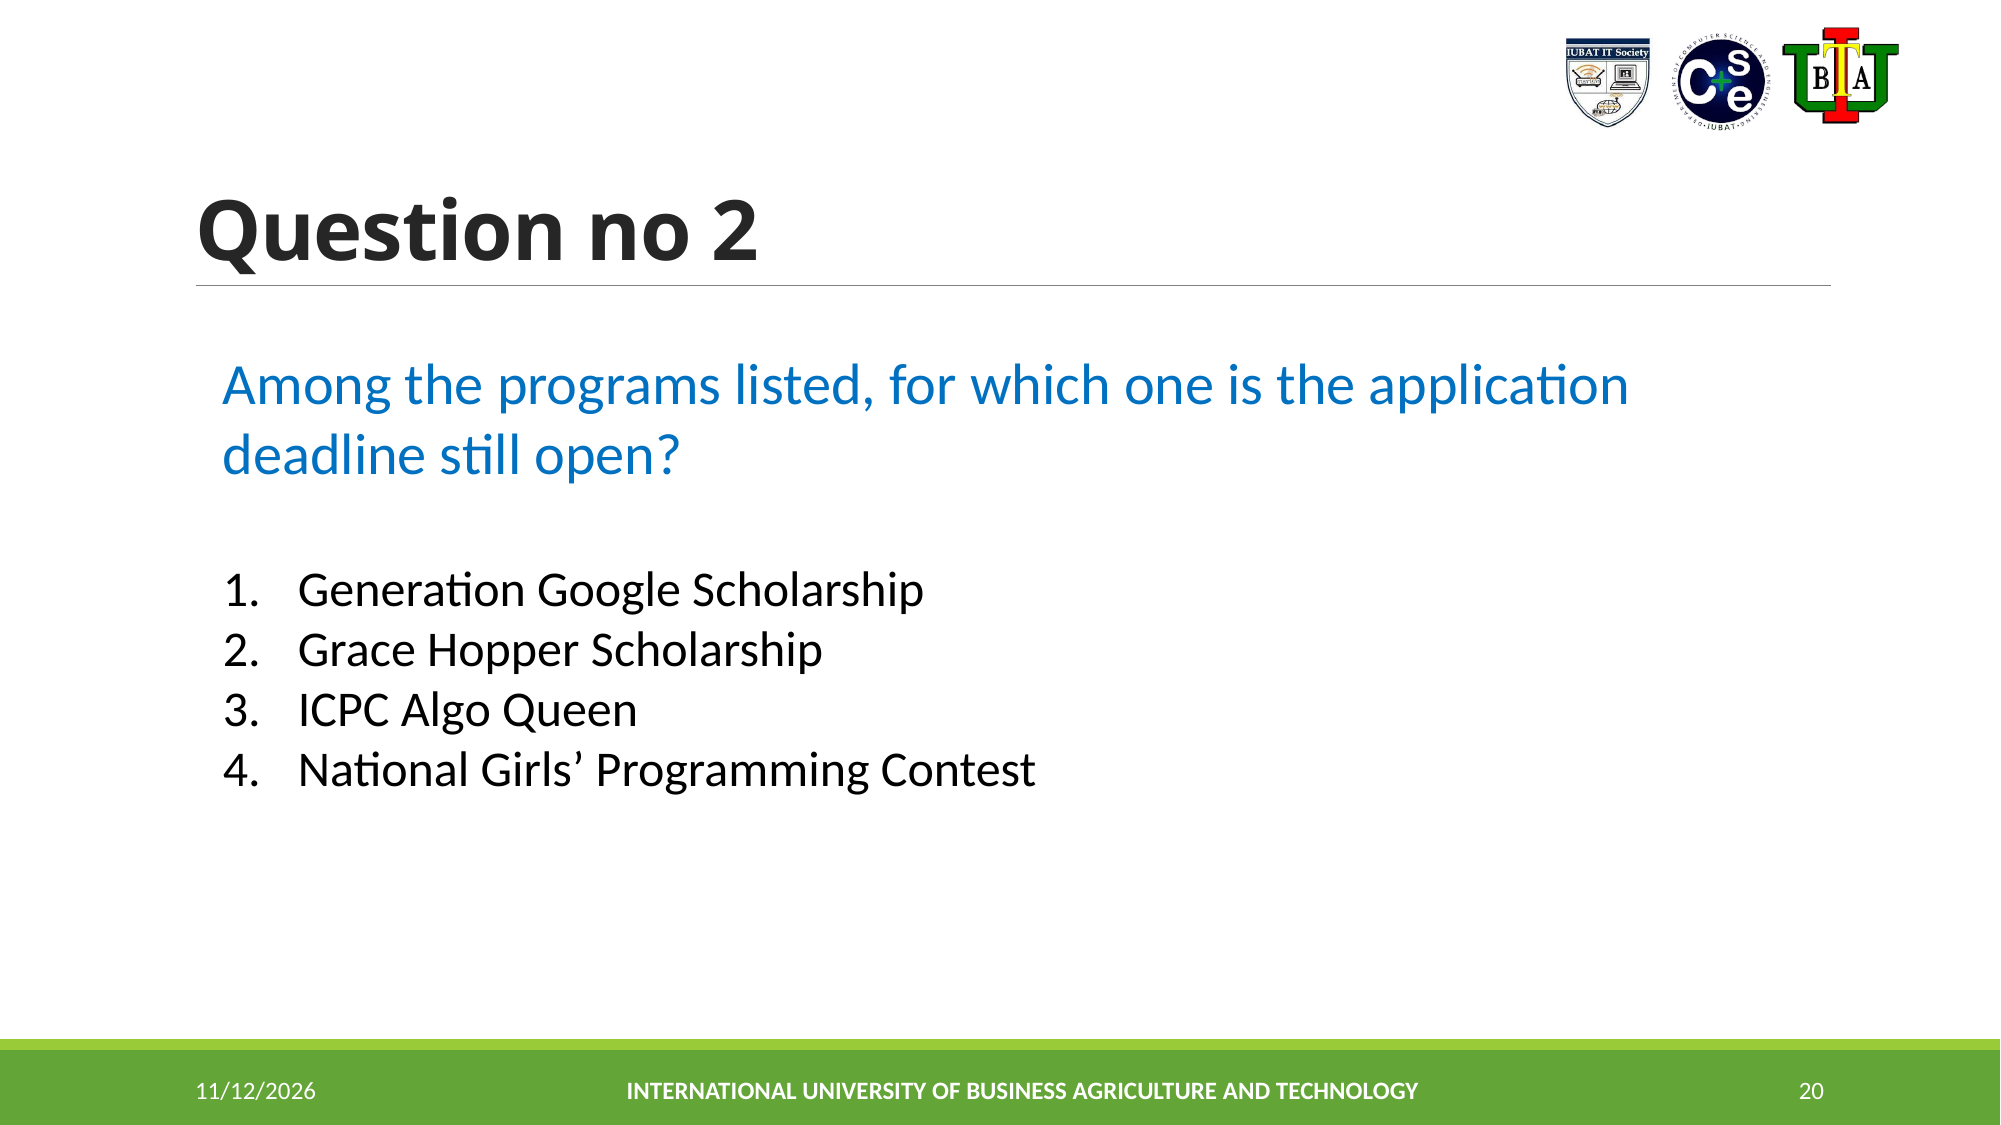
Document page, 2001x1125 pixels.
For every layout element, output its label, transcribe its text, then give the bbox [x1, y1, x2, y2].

title Question no 2 [180, 47, 1830, 285]
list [1674, 23, 1780, 139]
footer International University Of Business Agriculture and Technology [541, 1059, 1505, 1120]
text_box Among the programs listed, for which one is the application deadline still open? Generation Google Scholarship Grace Hopper Scholarship ICPC Algo Queen National Girls’ Programming Contest [208, 339, 1780, 804]
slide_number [180, 1059, 541, 1120]
picture [1549, 20, 1667, 138]
picture [1781, 27, 1899, 131]
slide_number 20 [1624, 1059, 1840, 1120]
